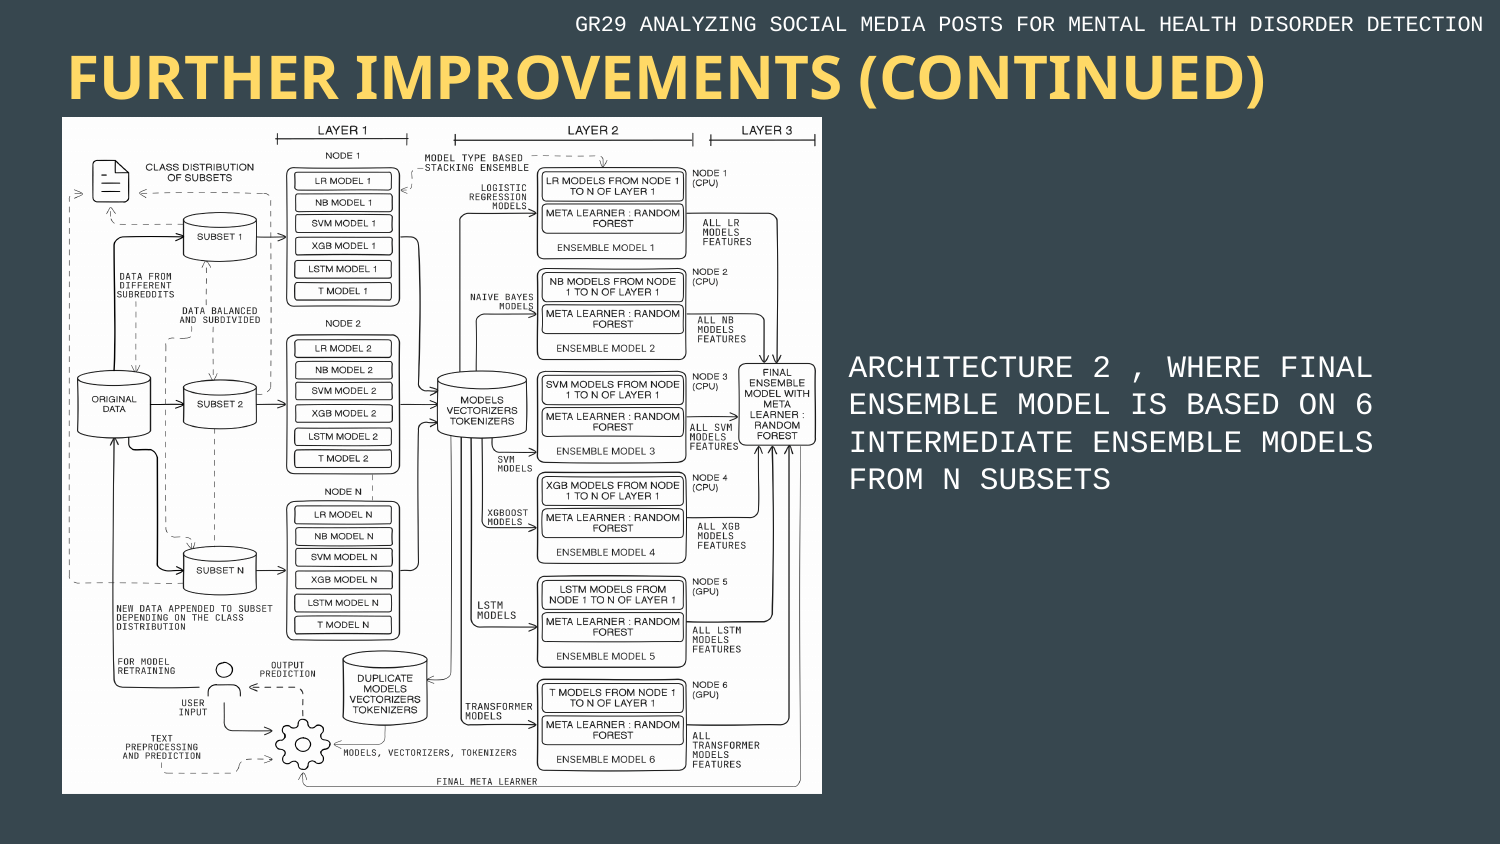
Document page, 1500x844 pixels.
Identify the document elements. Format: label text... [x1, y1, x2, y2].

text_box ARCHITECTURE 2 , WHERE FINAL ENSEMBLE MODEL IS BASED ON 6 INTERMEDIATE ENSEMBLE MODELS FROM N SUBSETS [833, 330, 1479, 511]
text_box GR29 ANALYZING SOCIAL MEDIA POSTS FOR MENTAL HEALTH DISORDER DETECTION [467, 0, 1500, 49]
picture [62, 117, 822, 794]
title FURTHER IMPROVEMENTS (CONTINUED) [51, 23, 1449, 118]
